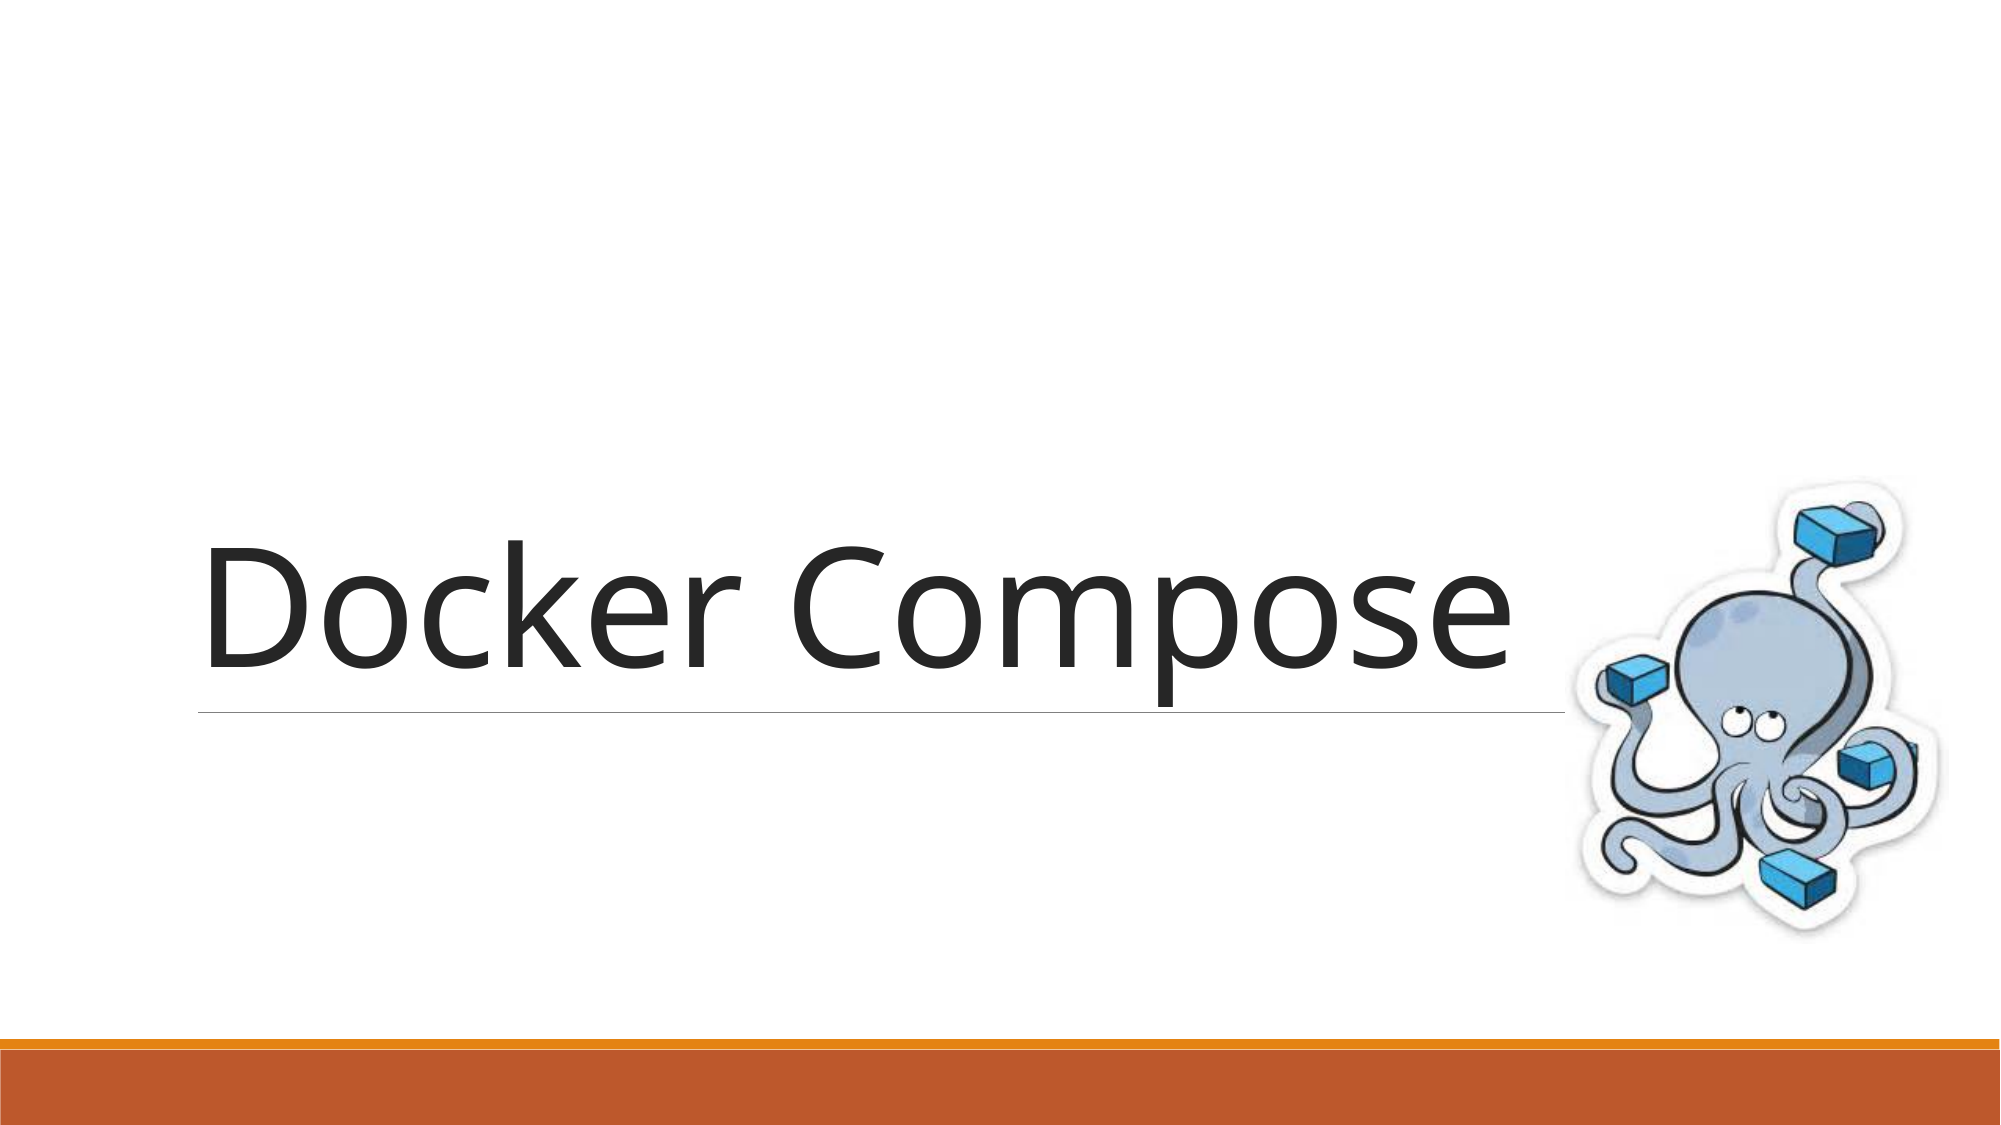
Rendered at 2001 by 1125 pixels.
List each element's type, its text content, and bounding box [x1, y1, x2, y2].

picture [1565, 474, 1949, 945]
title Docker Compose [180, 124, 1830, 710]
